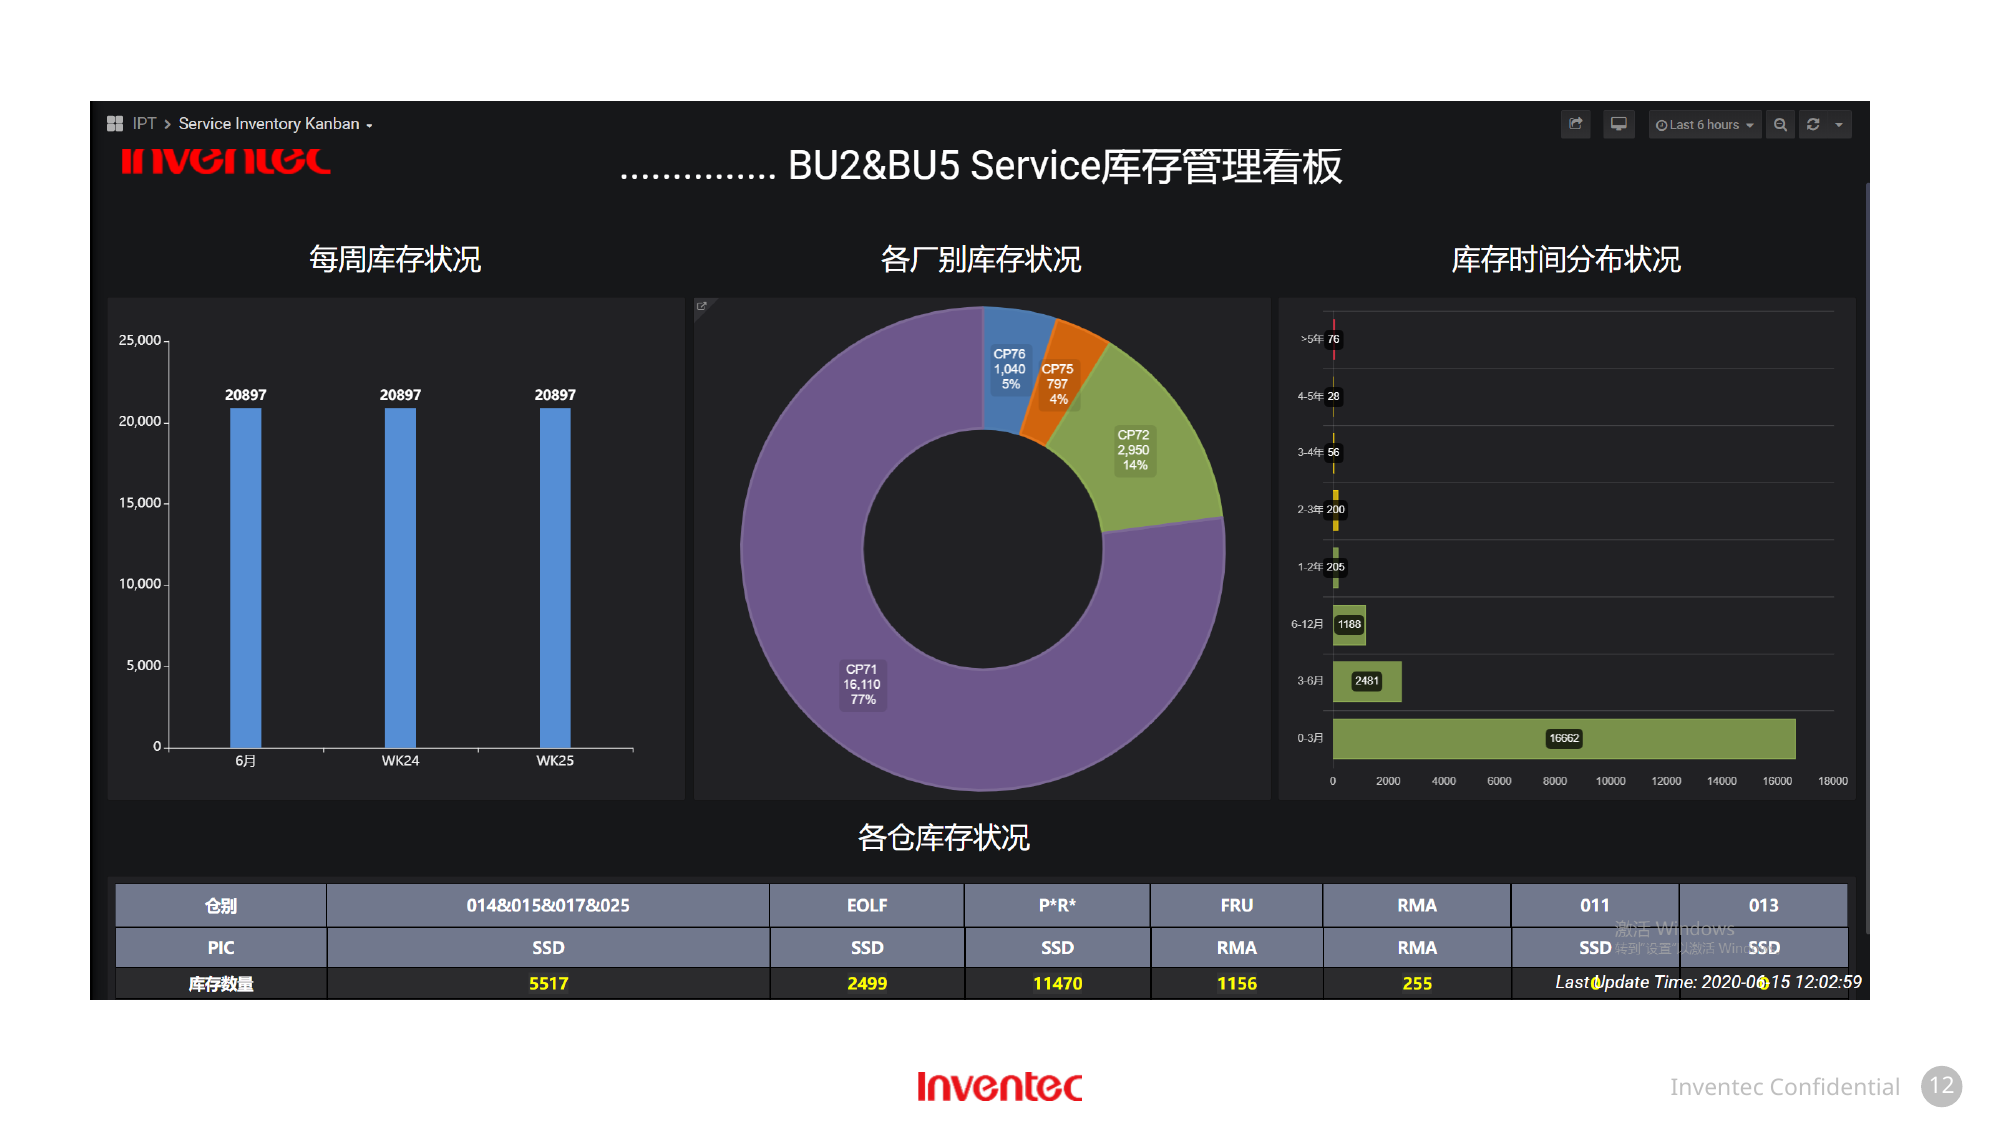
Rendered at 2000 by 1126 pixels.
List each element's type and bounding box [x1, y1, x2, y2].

picture [918, 1072, 1082, 1101]
picture [90, 101, 1870, 1000]
